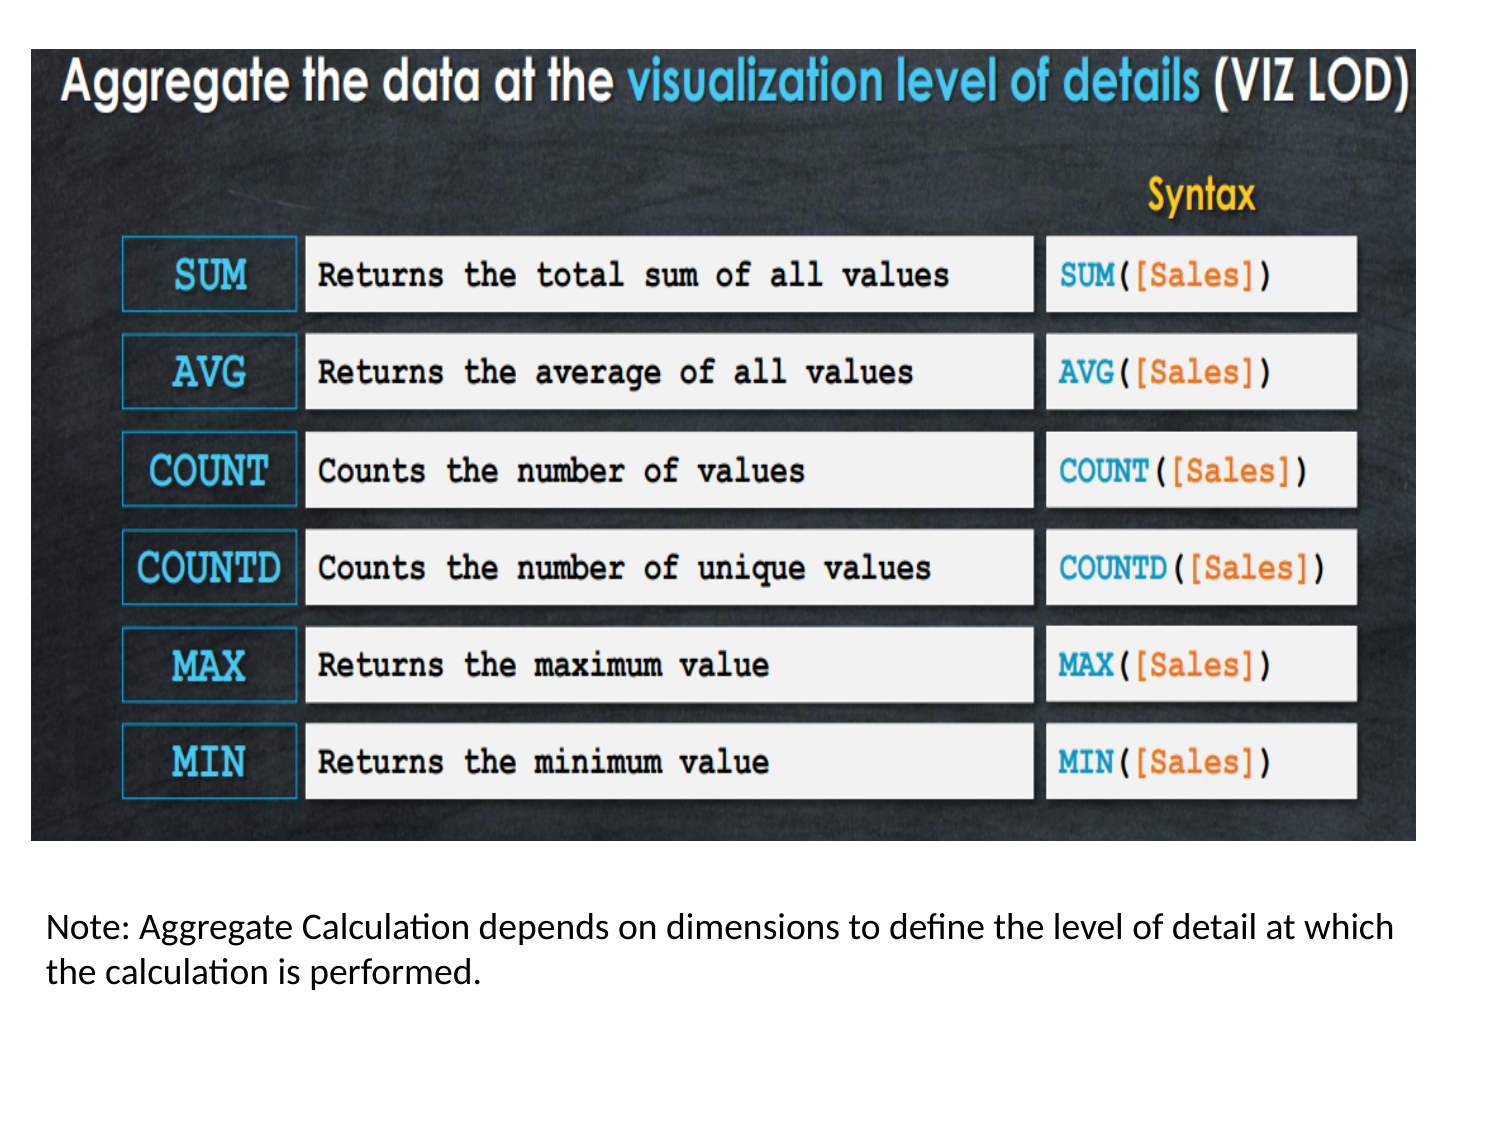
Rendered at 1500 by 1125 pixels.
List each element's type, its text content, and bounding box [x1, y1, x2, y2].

text_box Note: Aggregate Calculation depends on dimensions to define the level of detail at which the calculation is performed. [31, 849, 1463, 1000]
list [30, 49, 1416, 841]
